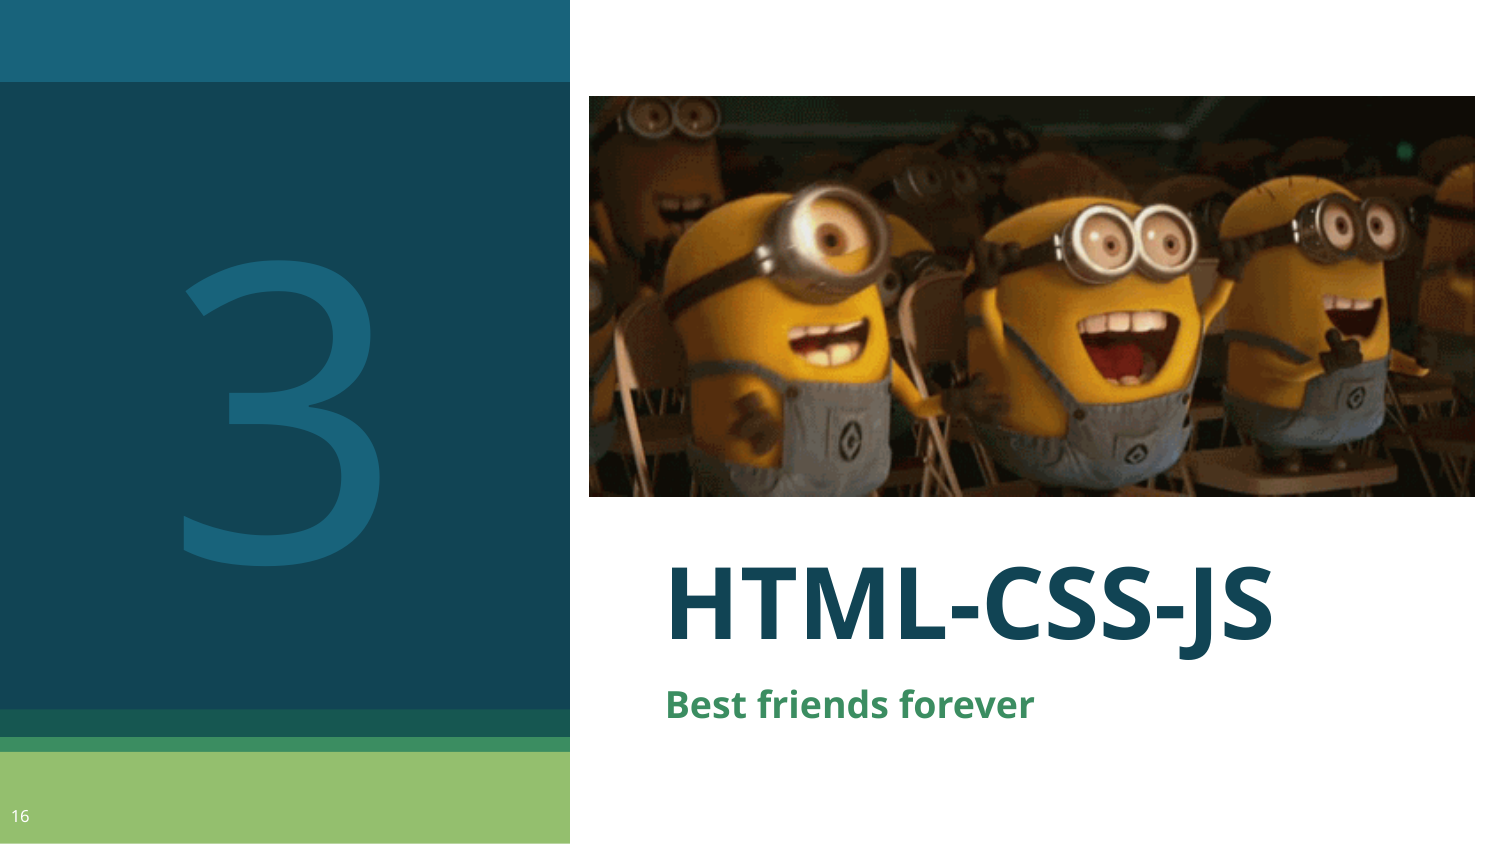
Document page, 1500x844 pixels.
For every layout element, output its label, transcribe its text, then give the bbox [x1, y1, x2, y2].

title HTML-CSS-JS [648, 507, 1427, 675]
slide_number ‹#› [0, 790, 49, 844]
text_box 3 [0, 82, 570, 709]
subtitle Best friends forever [649, 665, 1389, 795]
picture [588, 96, 1476, 498]
